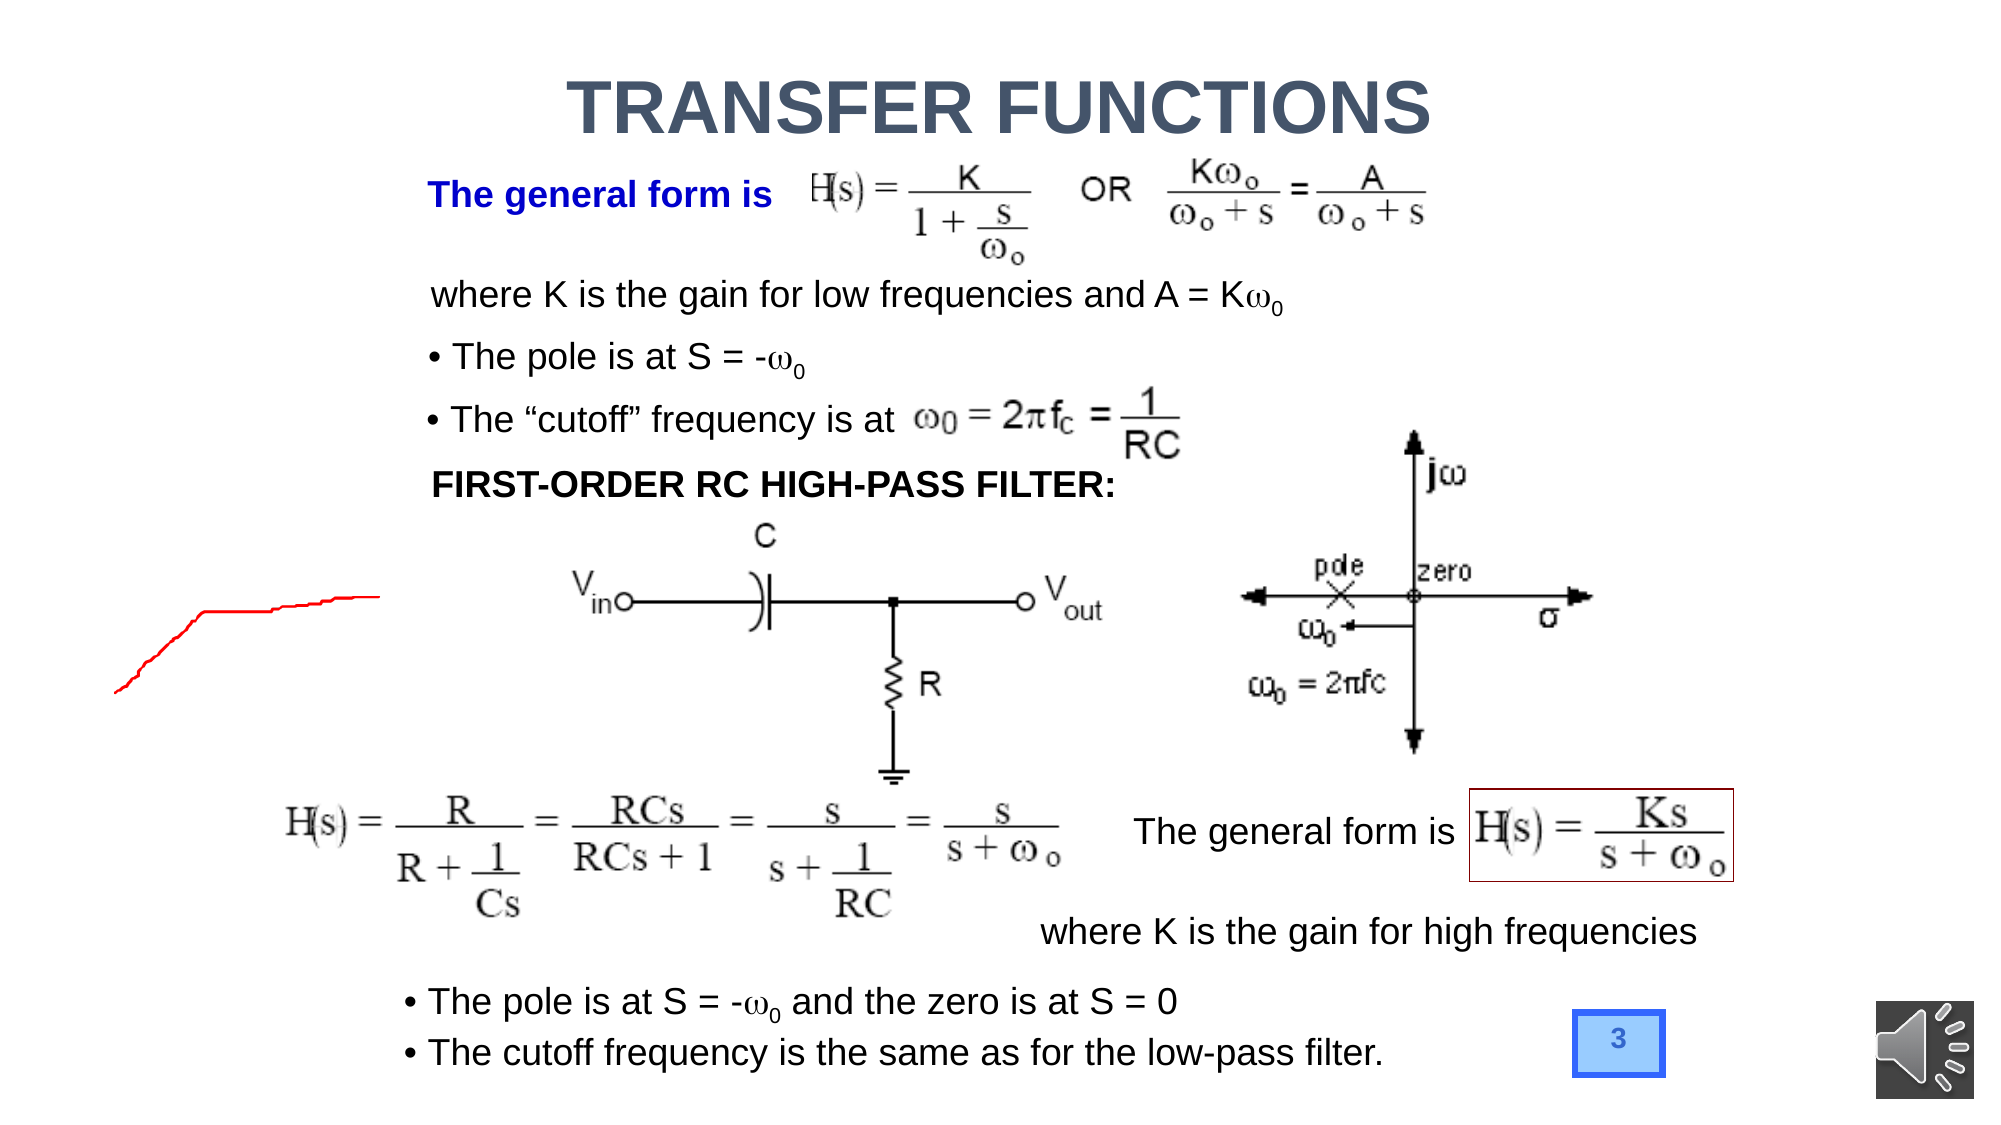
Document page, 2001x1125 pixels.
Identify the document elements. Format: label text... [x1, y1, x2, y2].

text_box where K is the gain for low frequencies and A = K0 [416, 262, 1299, 329]
picture [1874, 999, 1975, 1100]
text_box FIRST-ORDER RC HIGH-PASS FILTER: [416, 452, 1133, 513]
text_box where K is the gain for high frequencies [1025, 899, 1713, 960]
picture [1237, 427, 1597, 756]
text_box • The “cutoff” frequency is at [411, 387, 910, 448]
text_box TRANSFER FUNCTIONS [324, 45, 1675, 163]
text_box 3 [1574, 1012, 1663, 1075]
text_box The general form is [412, 162, 789, 223]
picture [114, 596, 390, 704]
picture [1470, 789, 1733, 881]
text_box • The pole is at S = -0 [413, 324, 821, 387]
picture [812, 149, 1428, 267]
picture [912, 383, 1188, 463]
text_box • The pole is at S = -0 and the zero is at S = 0 • The cutoff frequency is the same as for the low-pass filter. [389, 969, 1400, 1081]
picture [274, 515, 1106, 921]
text_box The general form is [1118, 799, 1470, 860]
